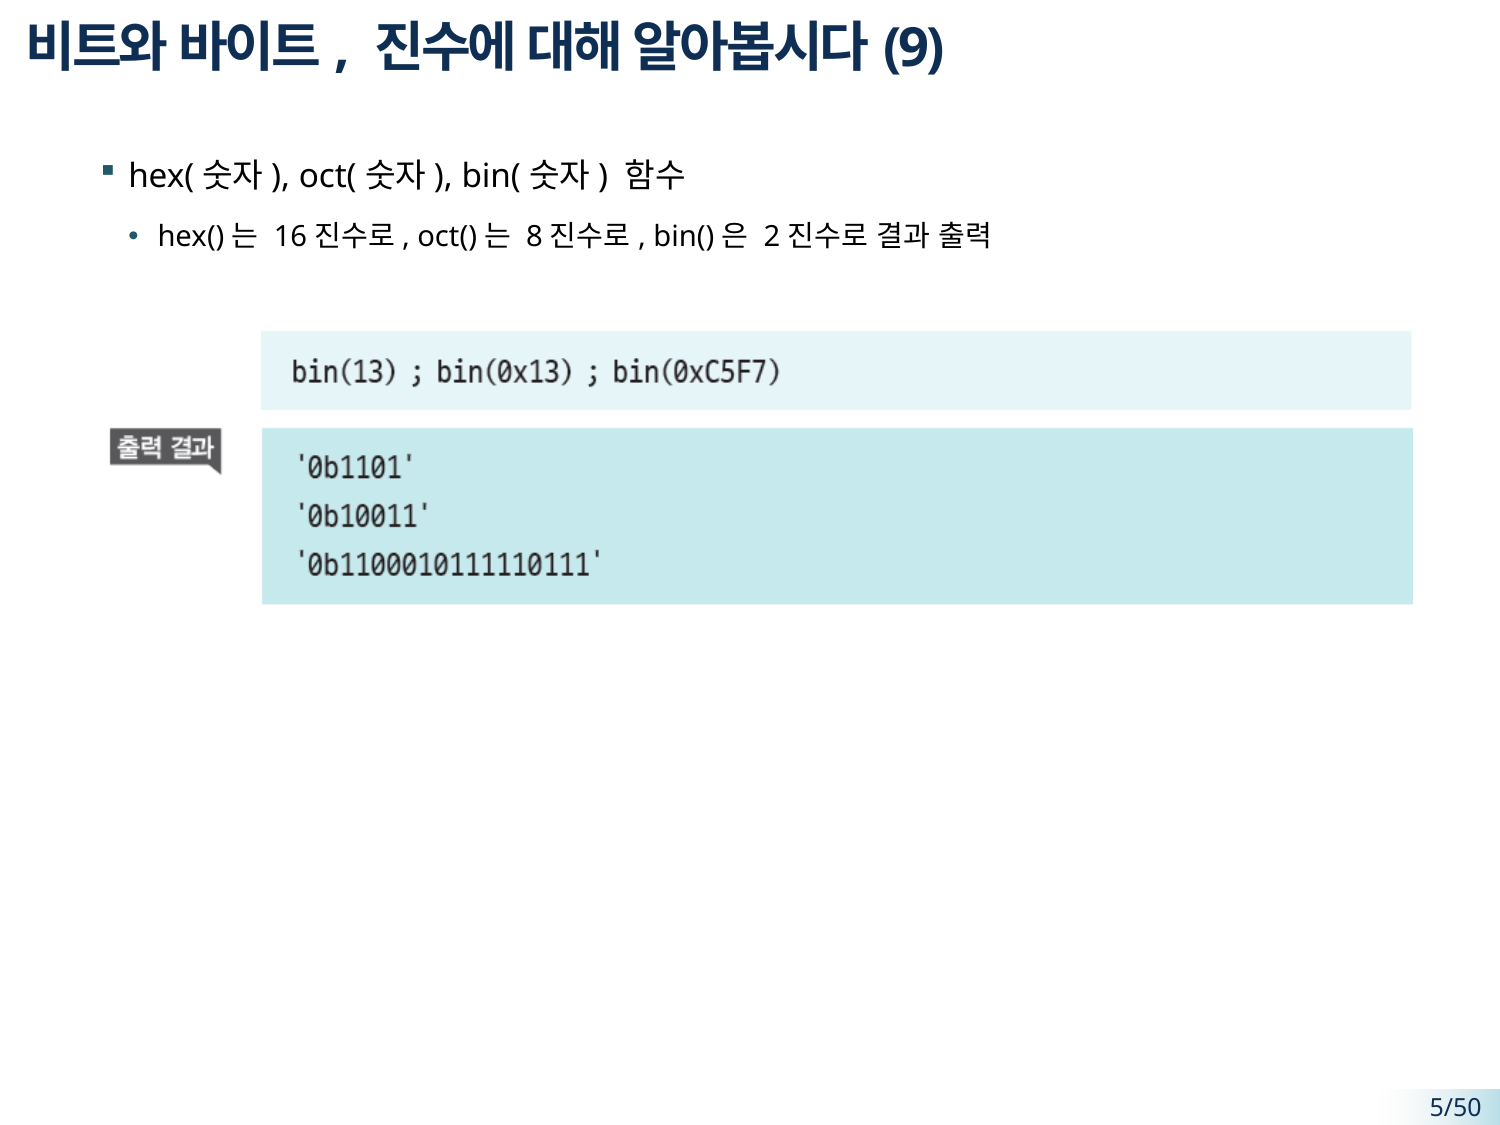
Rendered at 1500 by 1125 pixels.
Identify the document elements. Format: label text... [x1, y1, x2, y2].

list hex(숫자), oct(숫자), bin(숫자) 함수 hex()는 16진수로, oct()는 8진수로, bin()은 2진수로 결과 출력 [10, 126, 1481, 1057]
picture [261, 326, 1413, 410]
picture [106, 424, 1414, 606]
title 비트와 바이트, 진수에 대해 알아봅시다(9) [10, 5, 1288, 84]
